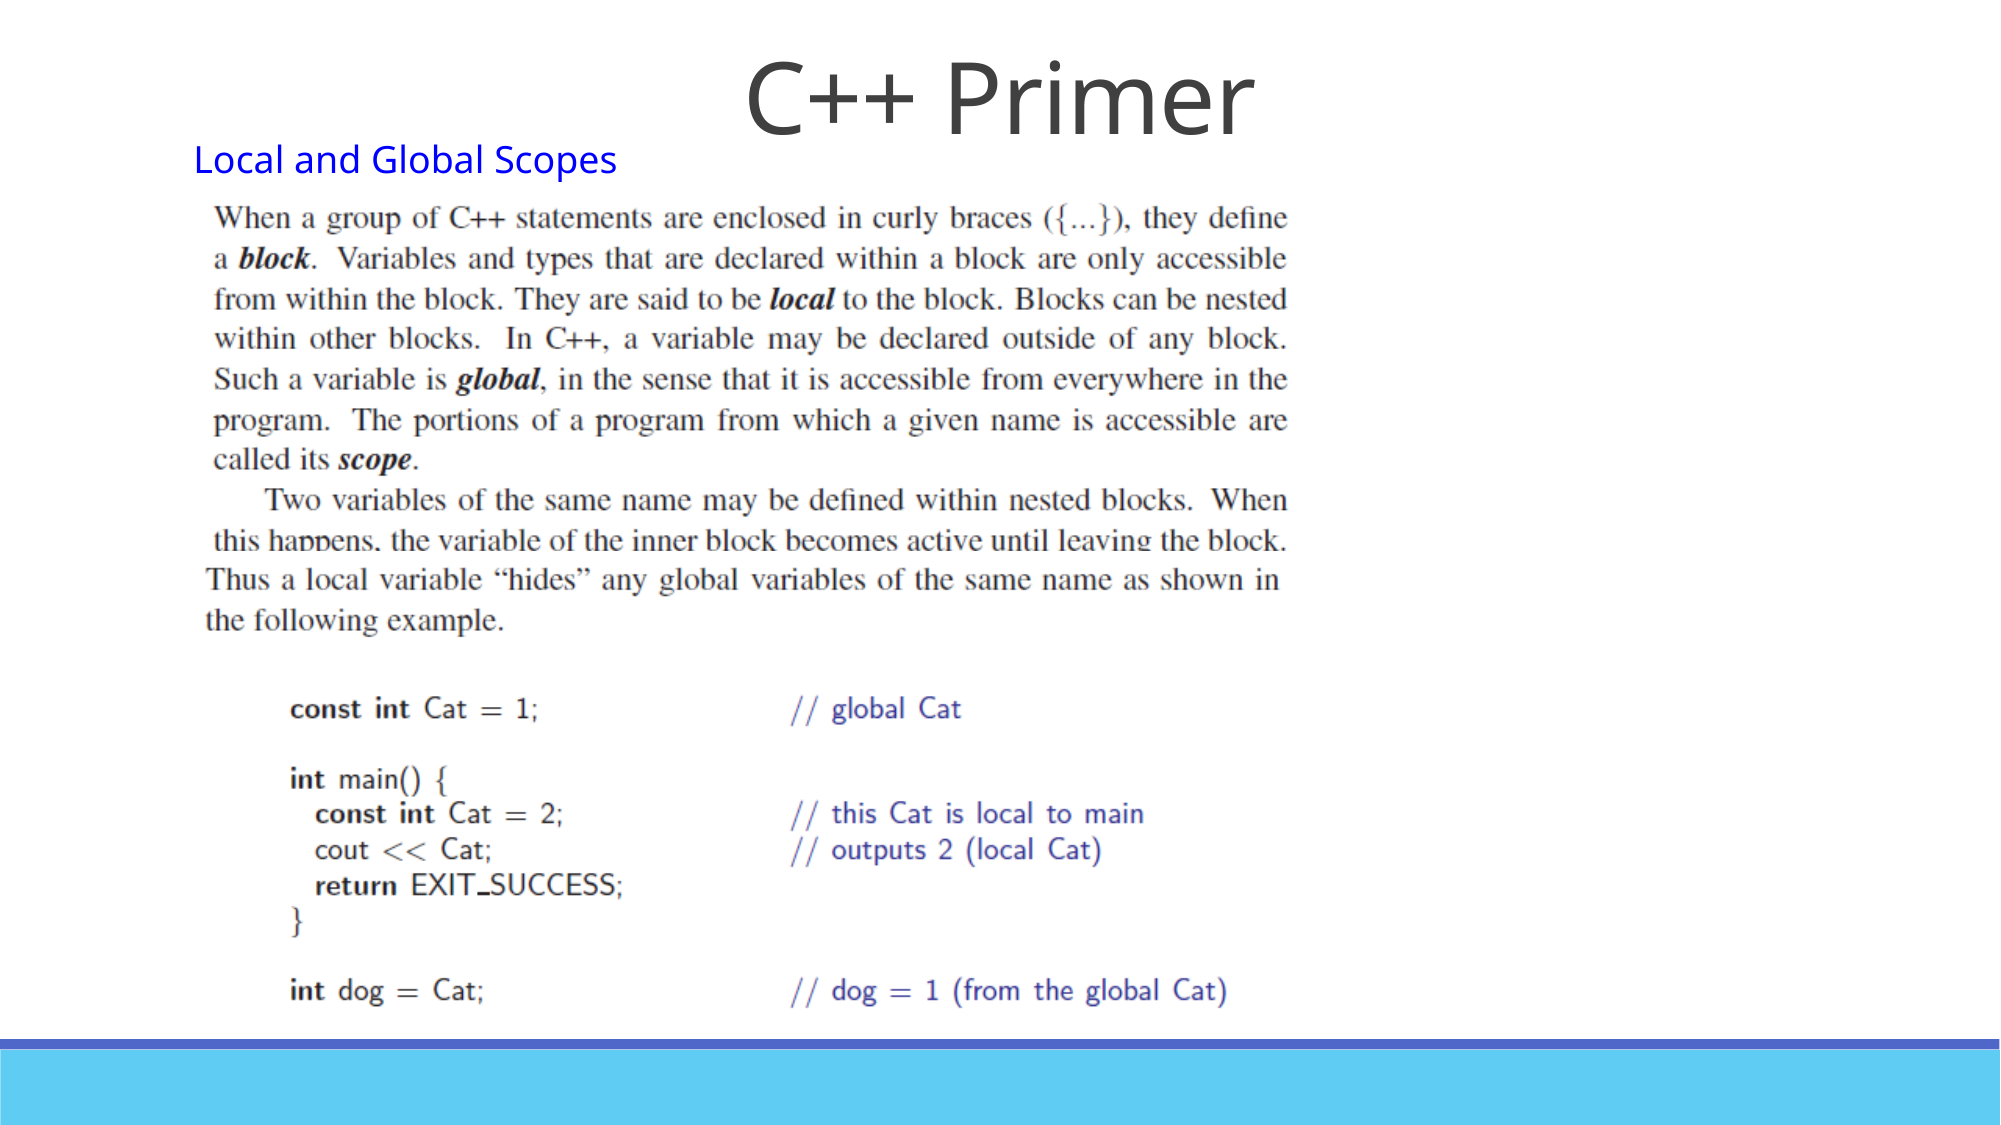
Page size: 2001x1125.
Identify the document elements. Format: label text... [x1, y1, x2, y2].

picture [189, 196, 1309, 1017]
text_box Local and Global Scopes [178, 128, 633, 188]
title C++ Primer [0, 0, 2000, 163]
